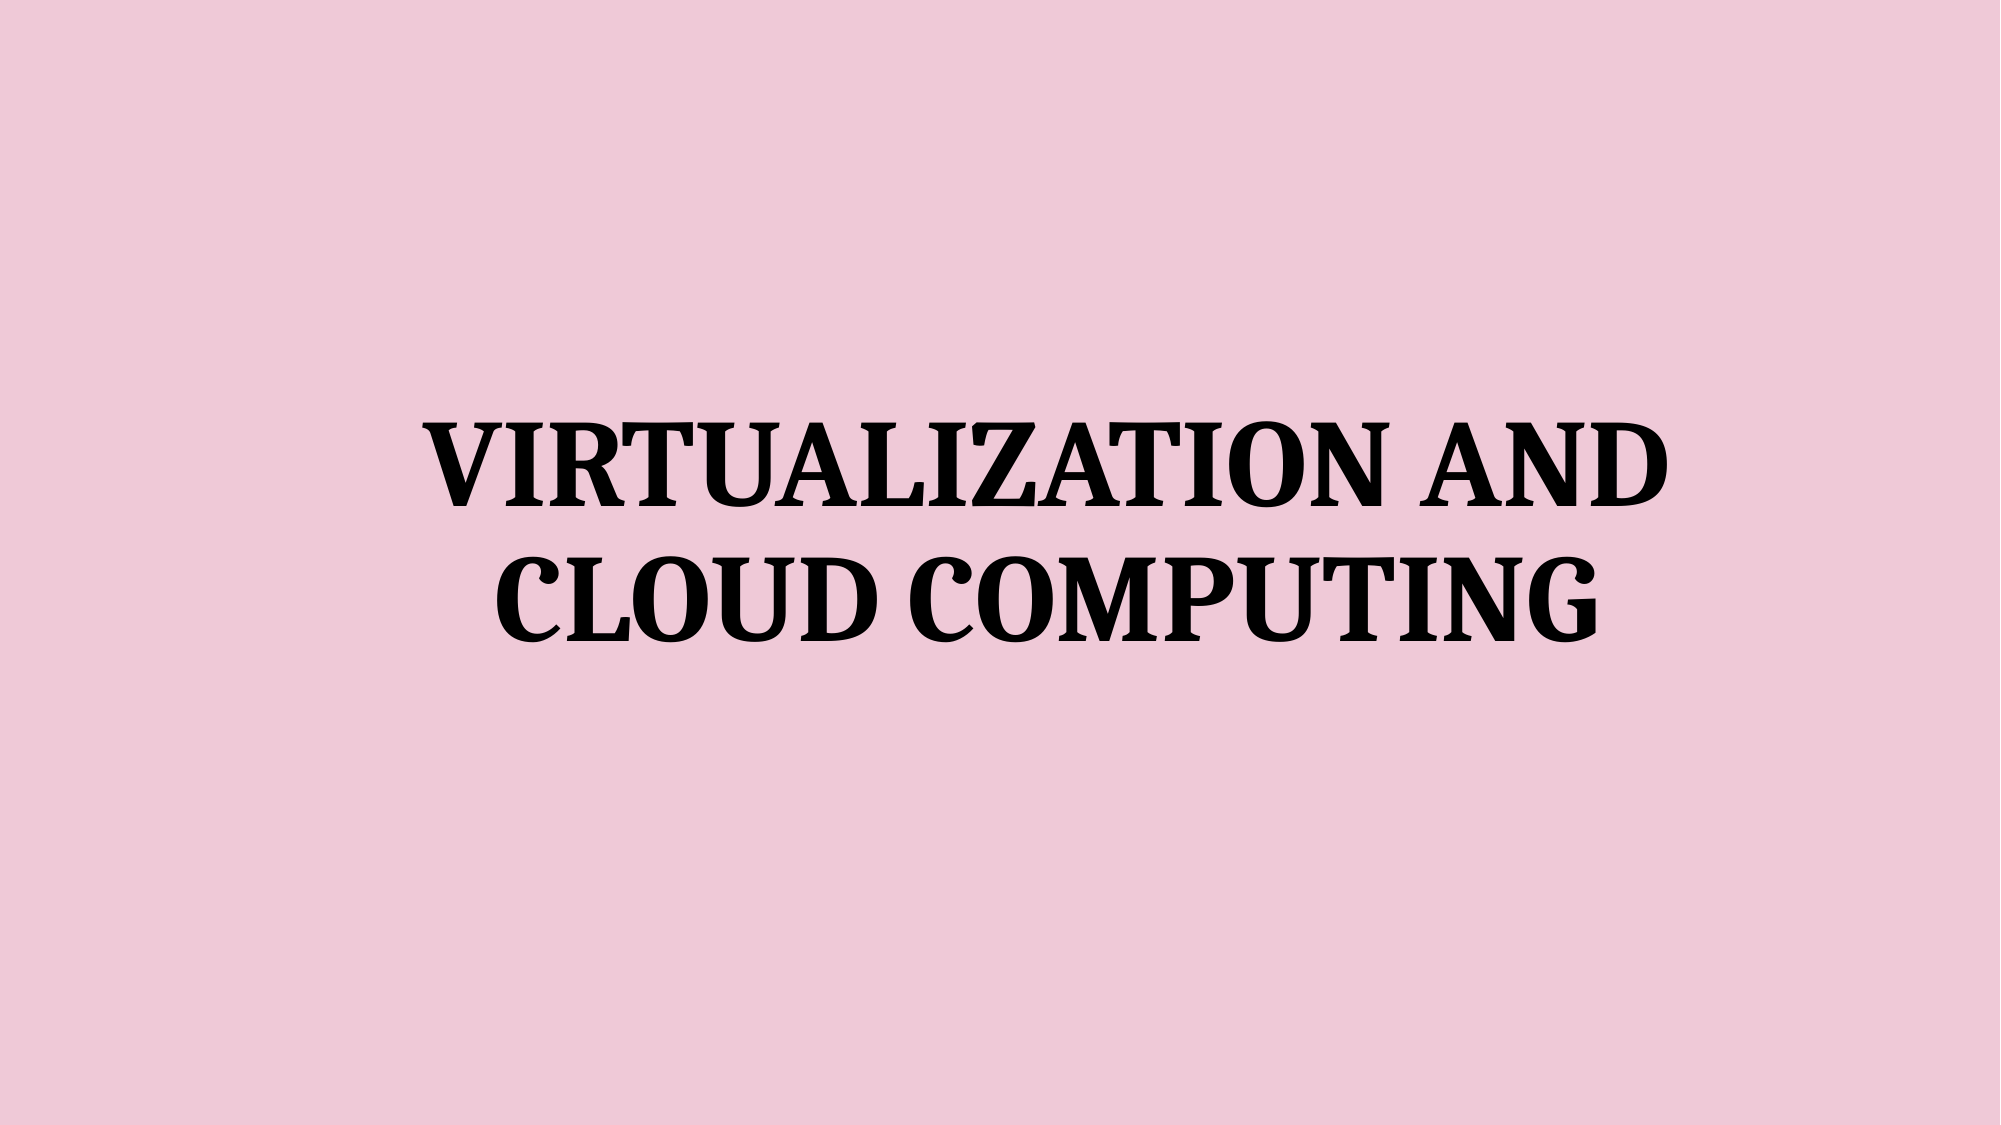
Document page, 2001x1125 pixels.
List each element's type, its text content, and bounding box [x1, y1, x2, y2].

title VIRTUALIZATION AND CLOUD COMPUTING [302, 352, 1793, 677]
